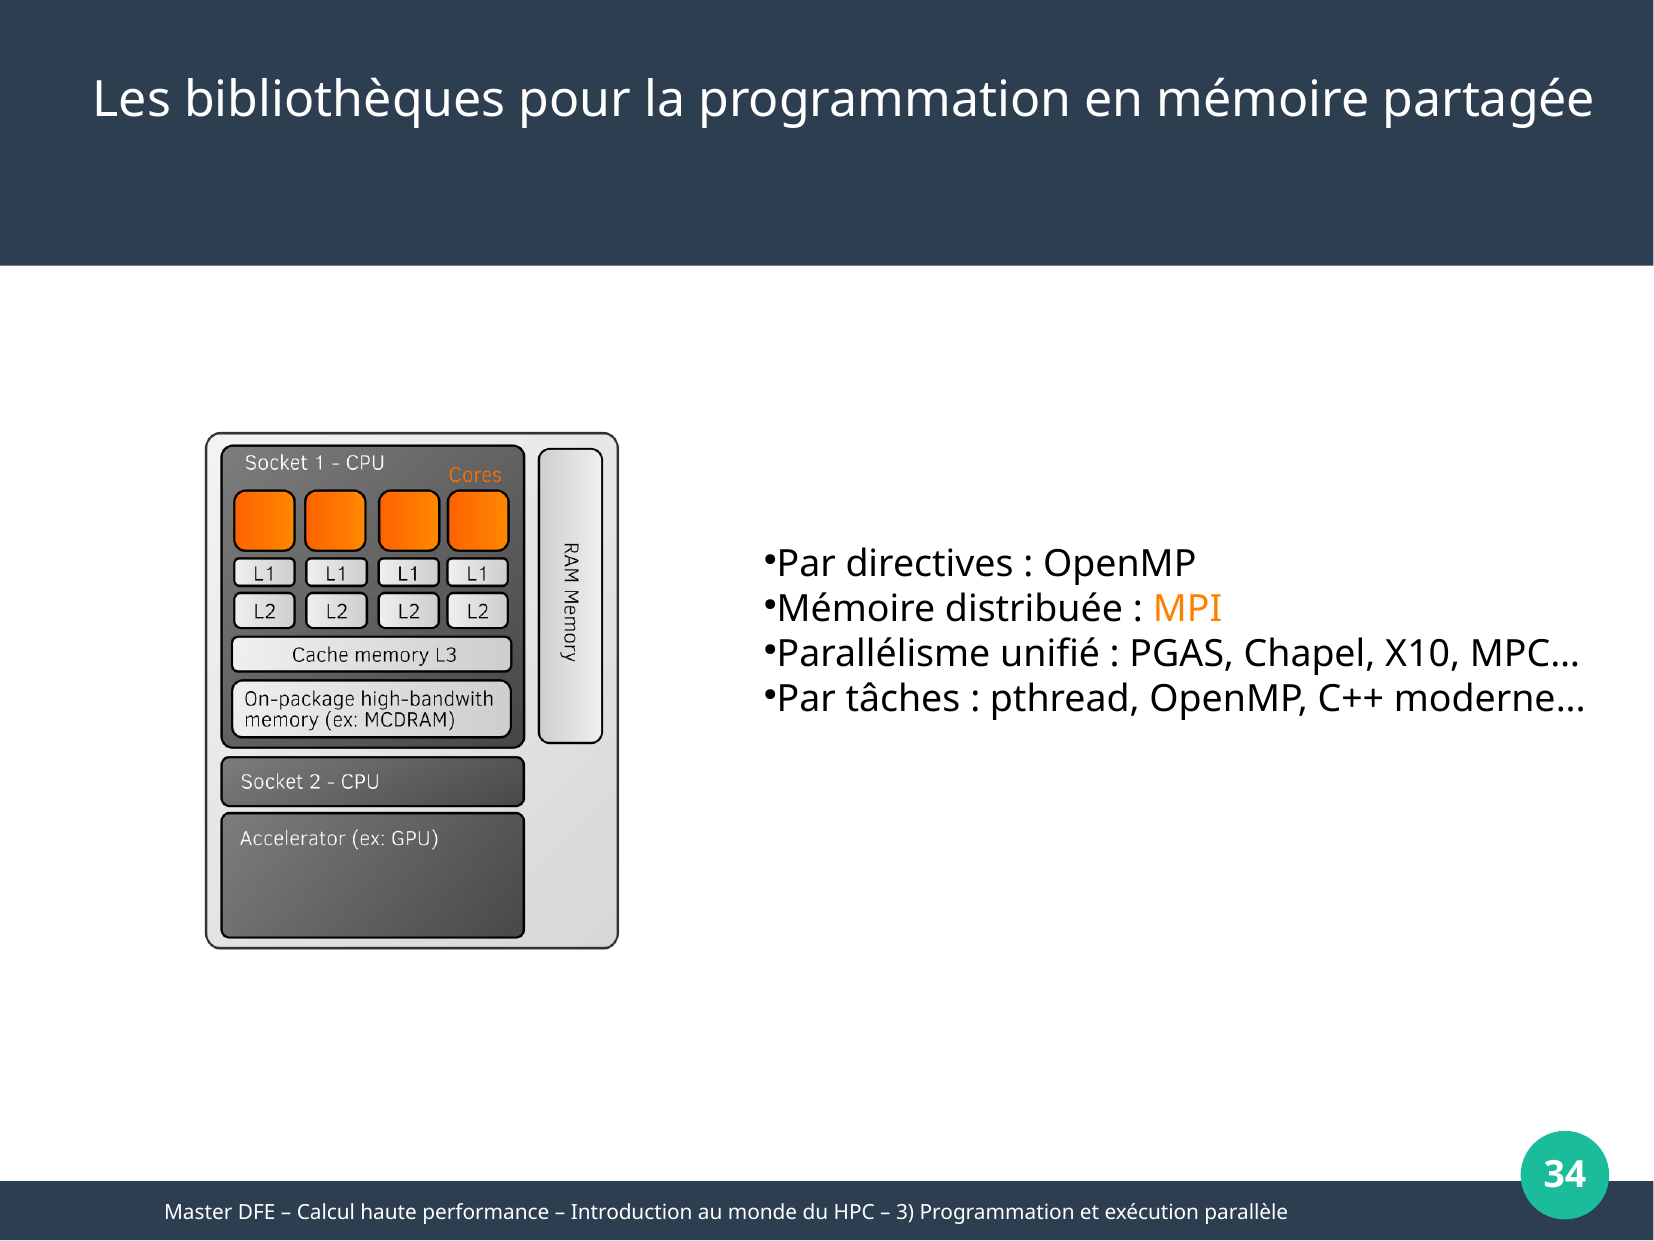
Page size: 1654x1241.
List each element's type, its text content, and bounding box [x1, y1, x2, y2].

picture [162, 377, 662, 1002]
slide_number 34 [1505, 1116, 1624, 1235]
text_box Master DFE – Calcul haute performance – Introduction au monde du HPC – 3) Programmation et exécution parallèle [149, 1191, 1304, 1232]
text_box Les bibliothèques pour la programmation en mémoire partagée [77, 58, 1611, 134]
text_box Par directives : OpenMP Mémoire distribuée : MPI Parallélisme unifié : PGAS, Chapel, X10, MPC… Par tâches : pthread, OpenMP, C++ moderne... [748, 531, 1602, 727]
